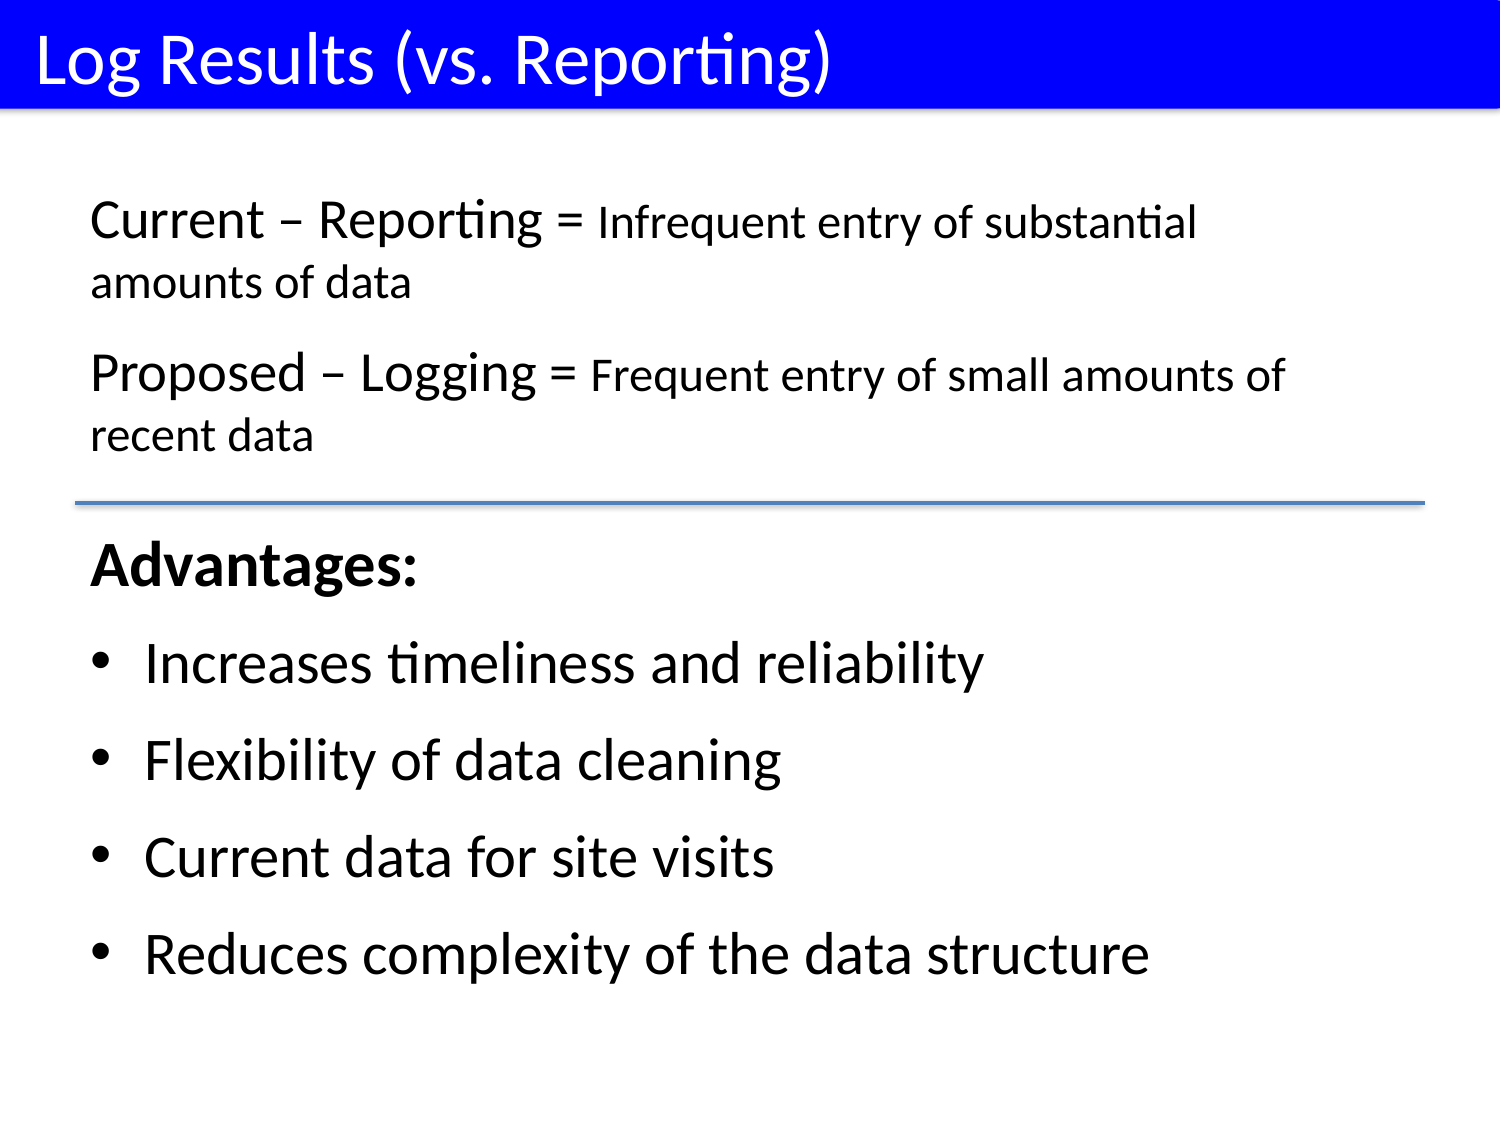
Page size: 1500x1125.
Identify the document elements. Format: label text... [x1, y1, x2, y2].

list Current – Reporting = Infrequent entry of substantial amounts of data Proposed – Logging = Frequent entry of small amounts of recent data Advantages: Increases timeliness and reliability Flexibility of data cleaning Current data for site visits Reduces complexity of the data structure [75, 174, 1425, 501]
list Current – Reporting = Infrequent entry of substantial amounts of data Proposed – Logging = Frequent entry of small amounts of recent data Advantages: Increases timeliness and reliability Flexibility of data cleaning Current data for site visits Reduces complexity of the data structure [75, 511, 1425, 1086]
text_box Log Results (vs. Reporting) [0, 0, 1500, 112]
